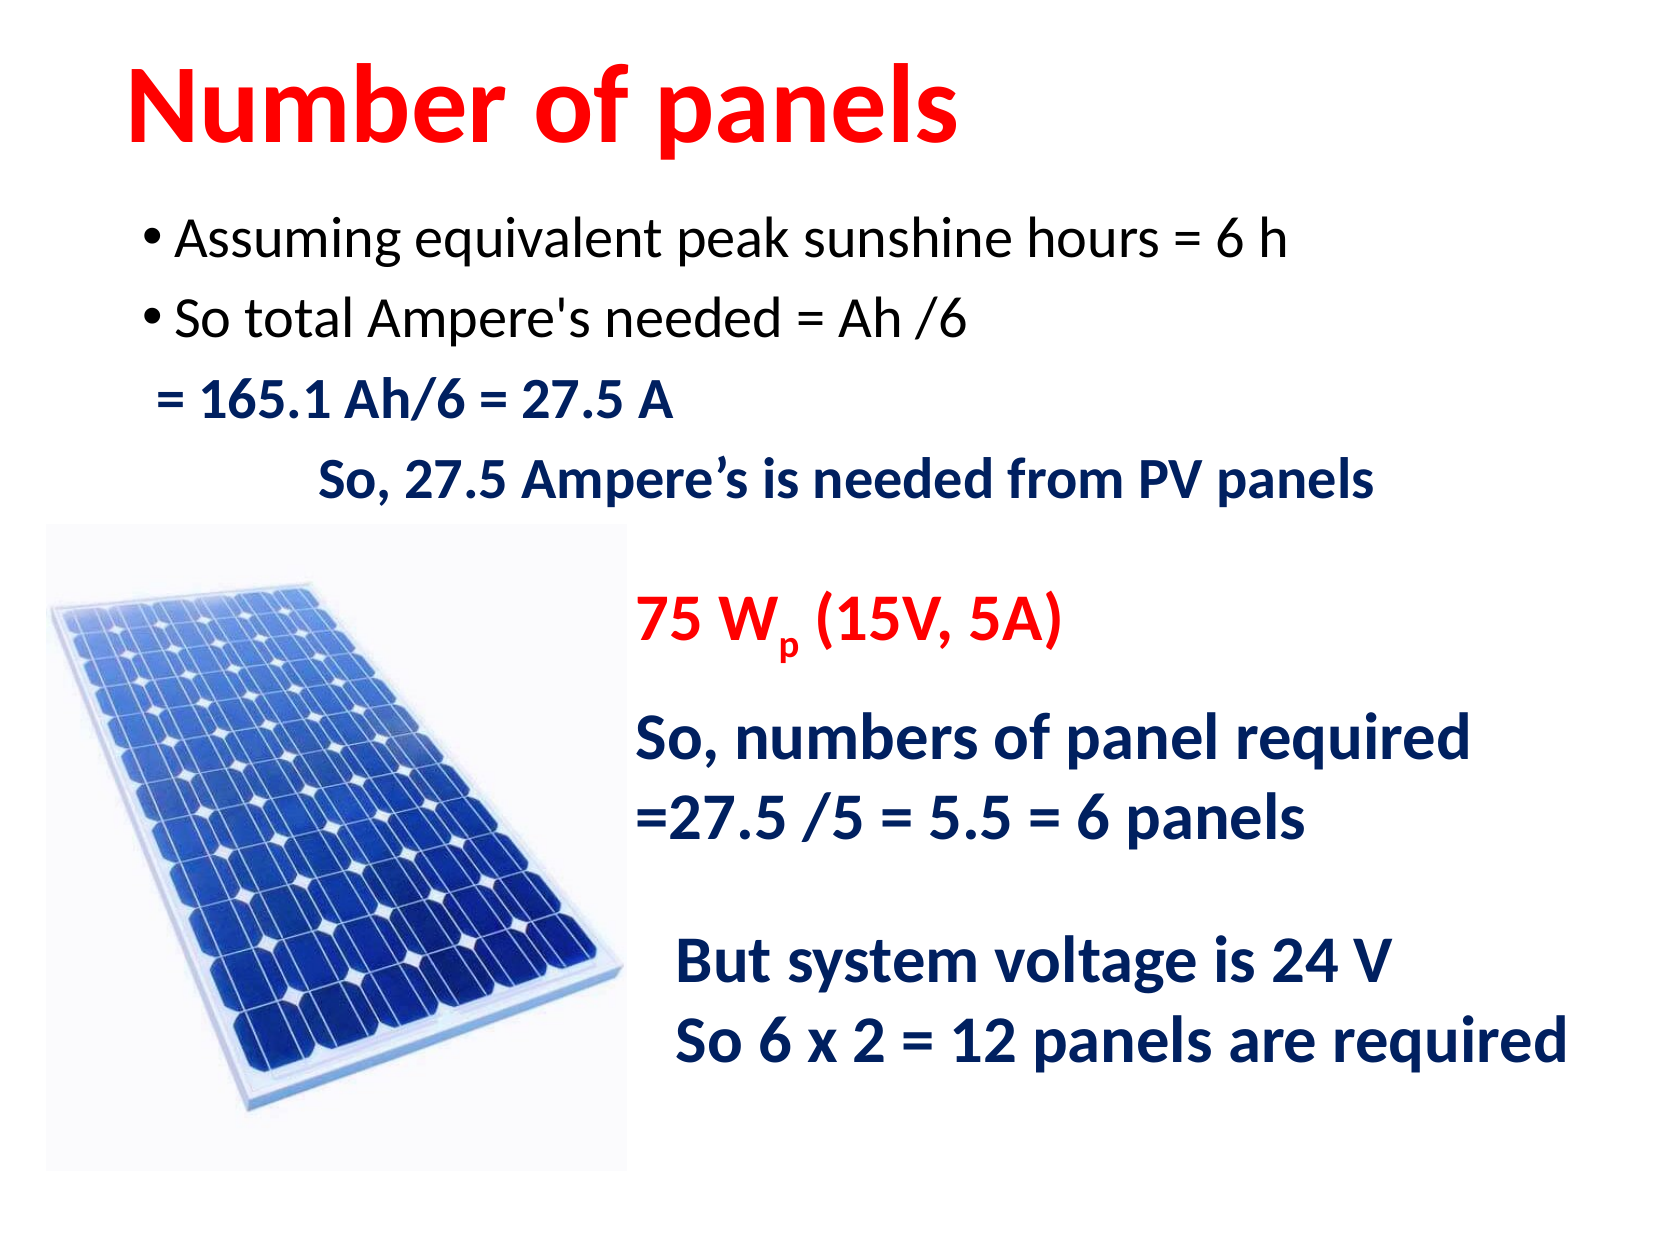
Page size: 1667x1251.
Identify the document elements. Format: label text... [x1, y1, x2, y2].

text_box 75 Wp (15V, 5A) [627, 566, 1271, 673]
title Number of panels [110, 24, 1571, 188]
text_box So, numbers of panel required =27.5 /5 = 5.5 = 6 panels [627, 685, 1529, 861]
list Assuming equivalent peak sunshine hours = 6 h So total Ampere's needed = Ah /6 = 165.1 Ah/6 = 27.5 A So, 27.5 Ampere’s is needed from PV panels [127, 200, 1566, 550]
text_box But system voltage is 24 V So 6 x 2 = 12 panels are required [661, 908, 1621, 1083]
picture [45, 524, 627, 1171]
